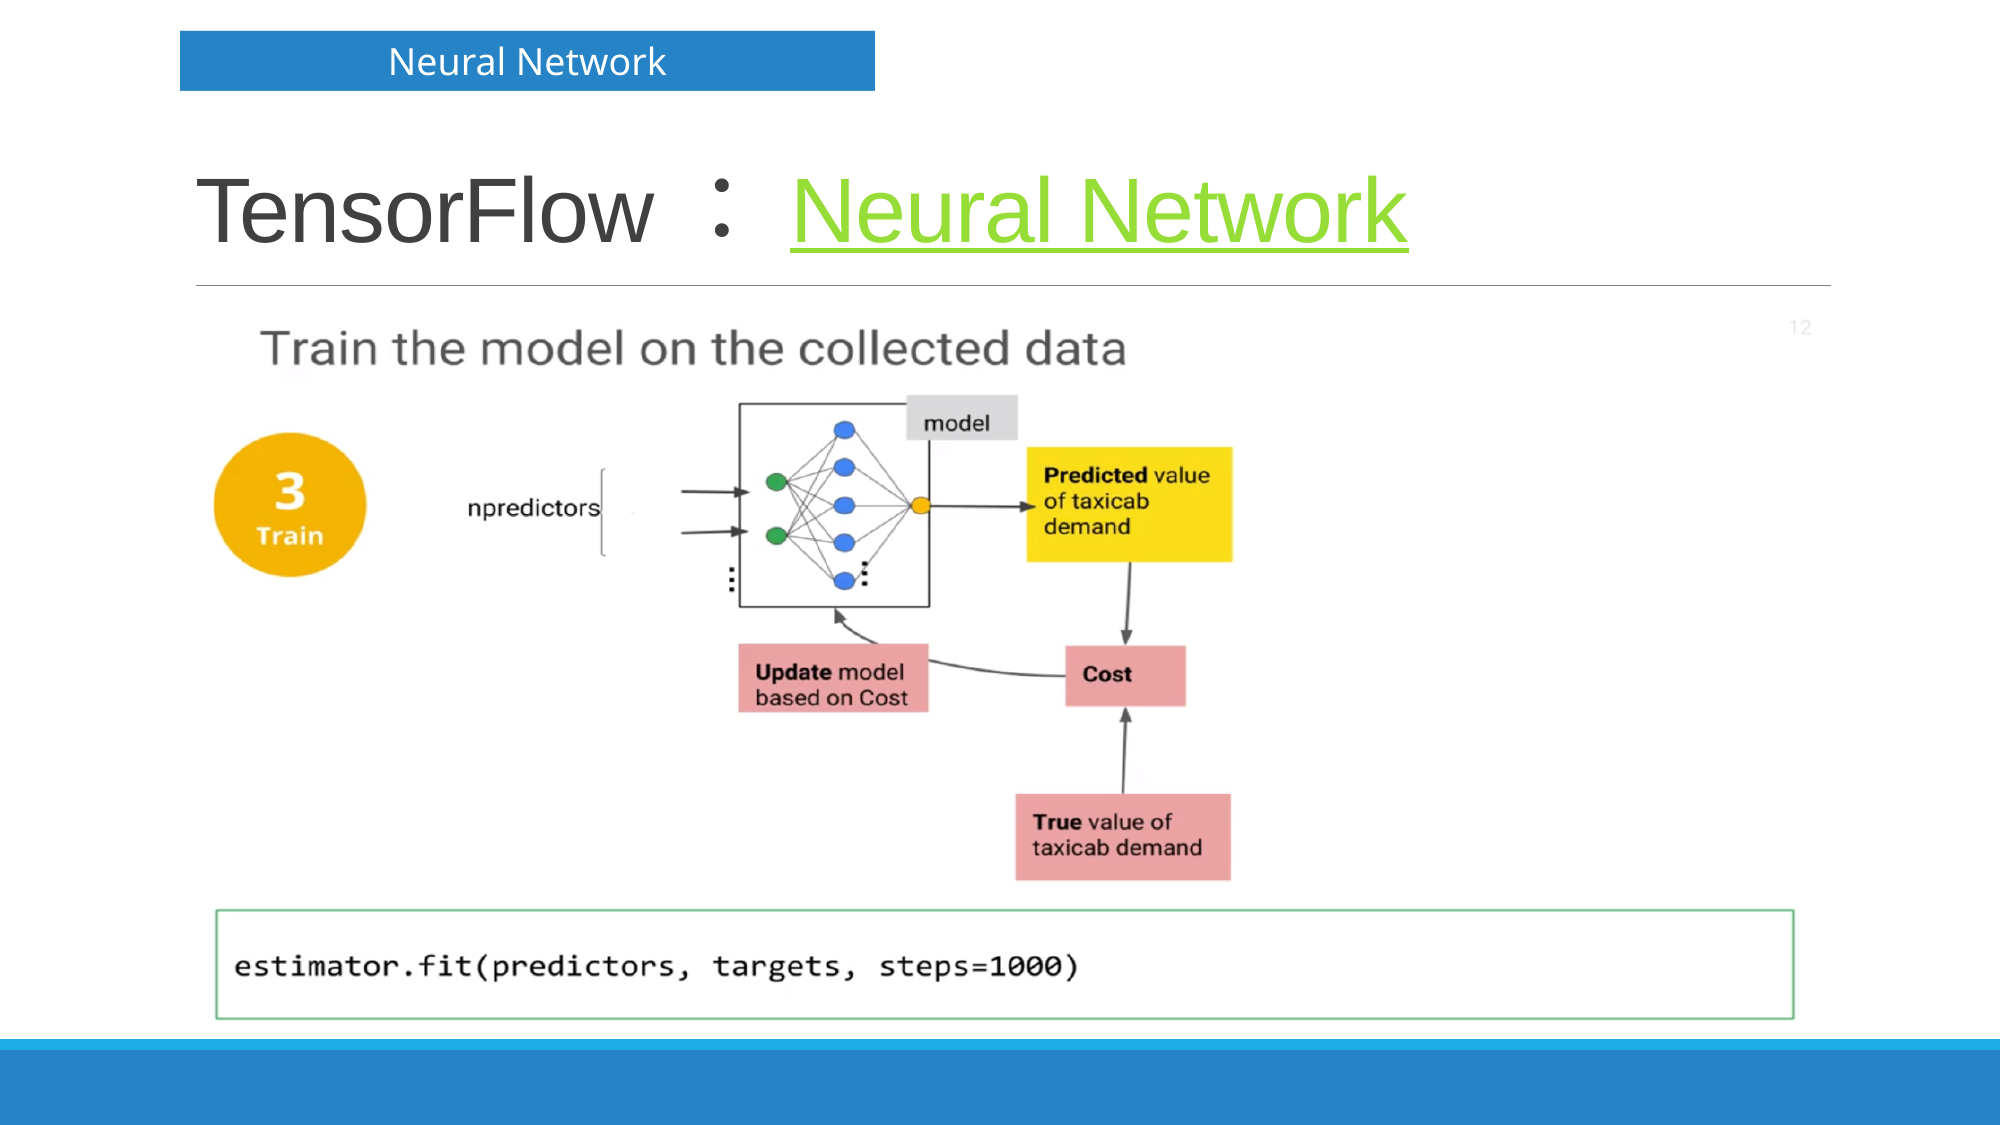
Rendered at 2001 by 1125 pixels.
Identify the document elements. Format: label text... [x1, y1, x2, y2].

text_box TensorFlow：Neural Network [180, 30, 2000, 269]
picture [179, 302, 1831, 1039]
